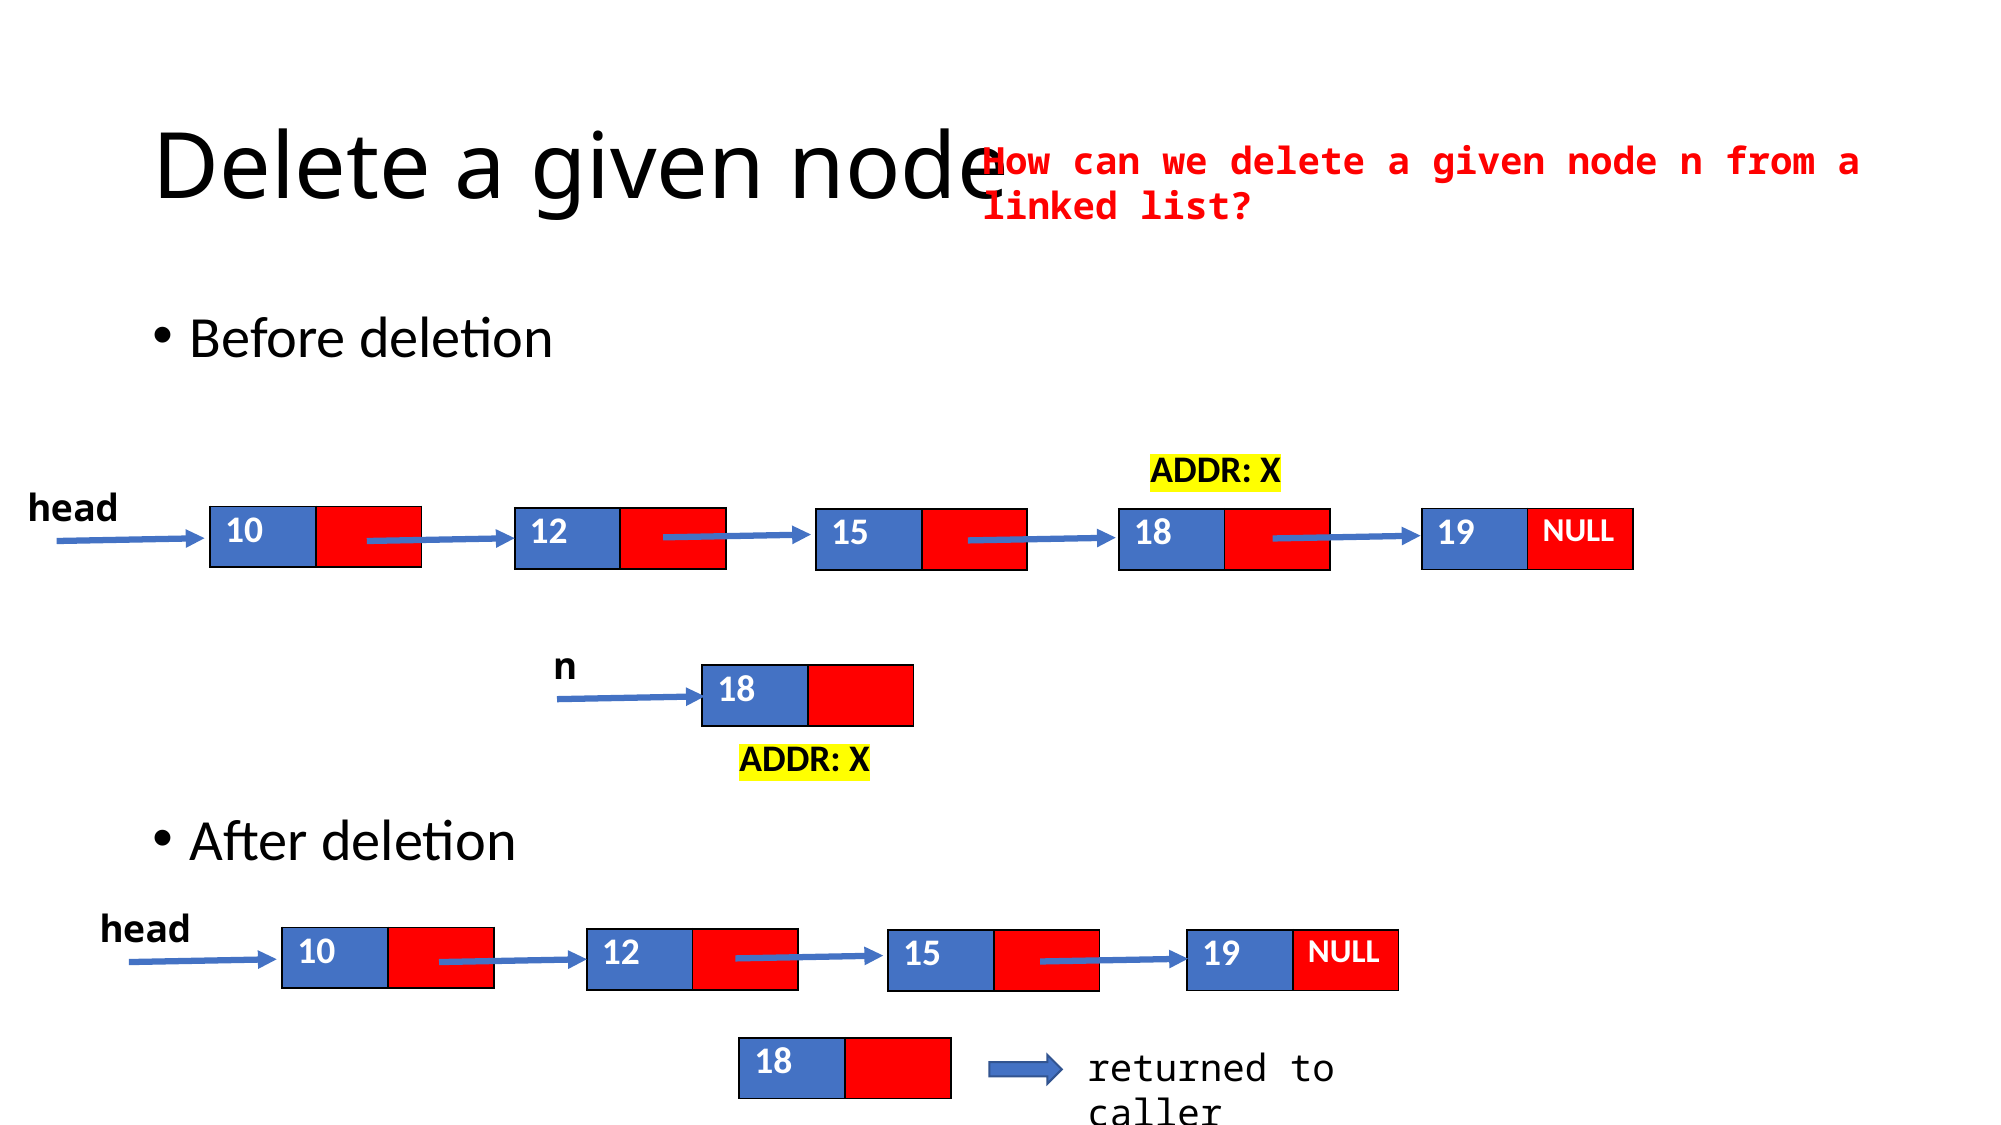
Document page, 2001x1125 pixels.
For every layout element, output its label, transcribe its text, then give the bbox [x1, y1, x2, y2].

text_box n [539, 634, 760, 695]
table_header [809, 666, 913, 725]
table_header NULL [1528, 509, 1632, 569]
text_box [988, 1052, 1064, 1087]
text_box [128, 959, 277, 963]
table_header 18 [740, 1039, 844, 1098]
table_header [846, 1039, 950, 1098]
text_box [967, 537, 1116, 541]
table_header 18 [1120, 510, 1224, 569]
table_header 18 [703, 666, 807, 725]
table_header 10 [283, 928, 387, 987]
text_box head [13, 476, 235, 537]
table_header [693, 930, 797, 989]
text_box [438, 959, 587, 963]
table_header 15 [817, 510, 921, 569]
table_header [389, 928, 493, 987]
text_box head [85, 897, 307, 958]
table_header [621, 509, 725, 568]
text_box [663, 534, 811, 538]
table_header [1225, 510, 1329, 569]
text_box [556, 696, 705, 700]
table_header [317, 507, 421, 566]
table_header 19 [1423, 509, 1527, 569]
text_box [1272, 535, 1421, 539]
table_header 10 [211, 507, 315, 566]
table_header 19 [1188, 931, 1292, 990]
table_header 12 [516, 509, 619, 568]
table_header 12 [588, 930, 692, 989]
list Before deletion After deletion [137, 299, 1863, 1014]
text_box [735, 955, 884, 959]
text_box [1040, 958, 1188, 962]
table_header NULL [1294, 931, 1398, 990]
text_box ADDR: X [724, 727, 889, 787]
table_header [995, 931, 1099, 990]
table_header 15 [889, 931, 993, 990]
text_box ADDR: X [1135, 437, 1300, 498]
table_header [923, 510, 1026, 569]
text_box returned to caller [1072, 1036, 1505, 1125]
text_box How can we delete a given node n from a linked list? [967, 129, 1915, 325]
title Delete a given node [137, 59, 1863, 278]
